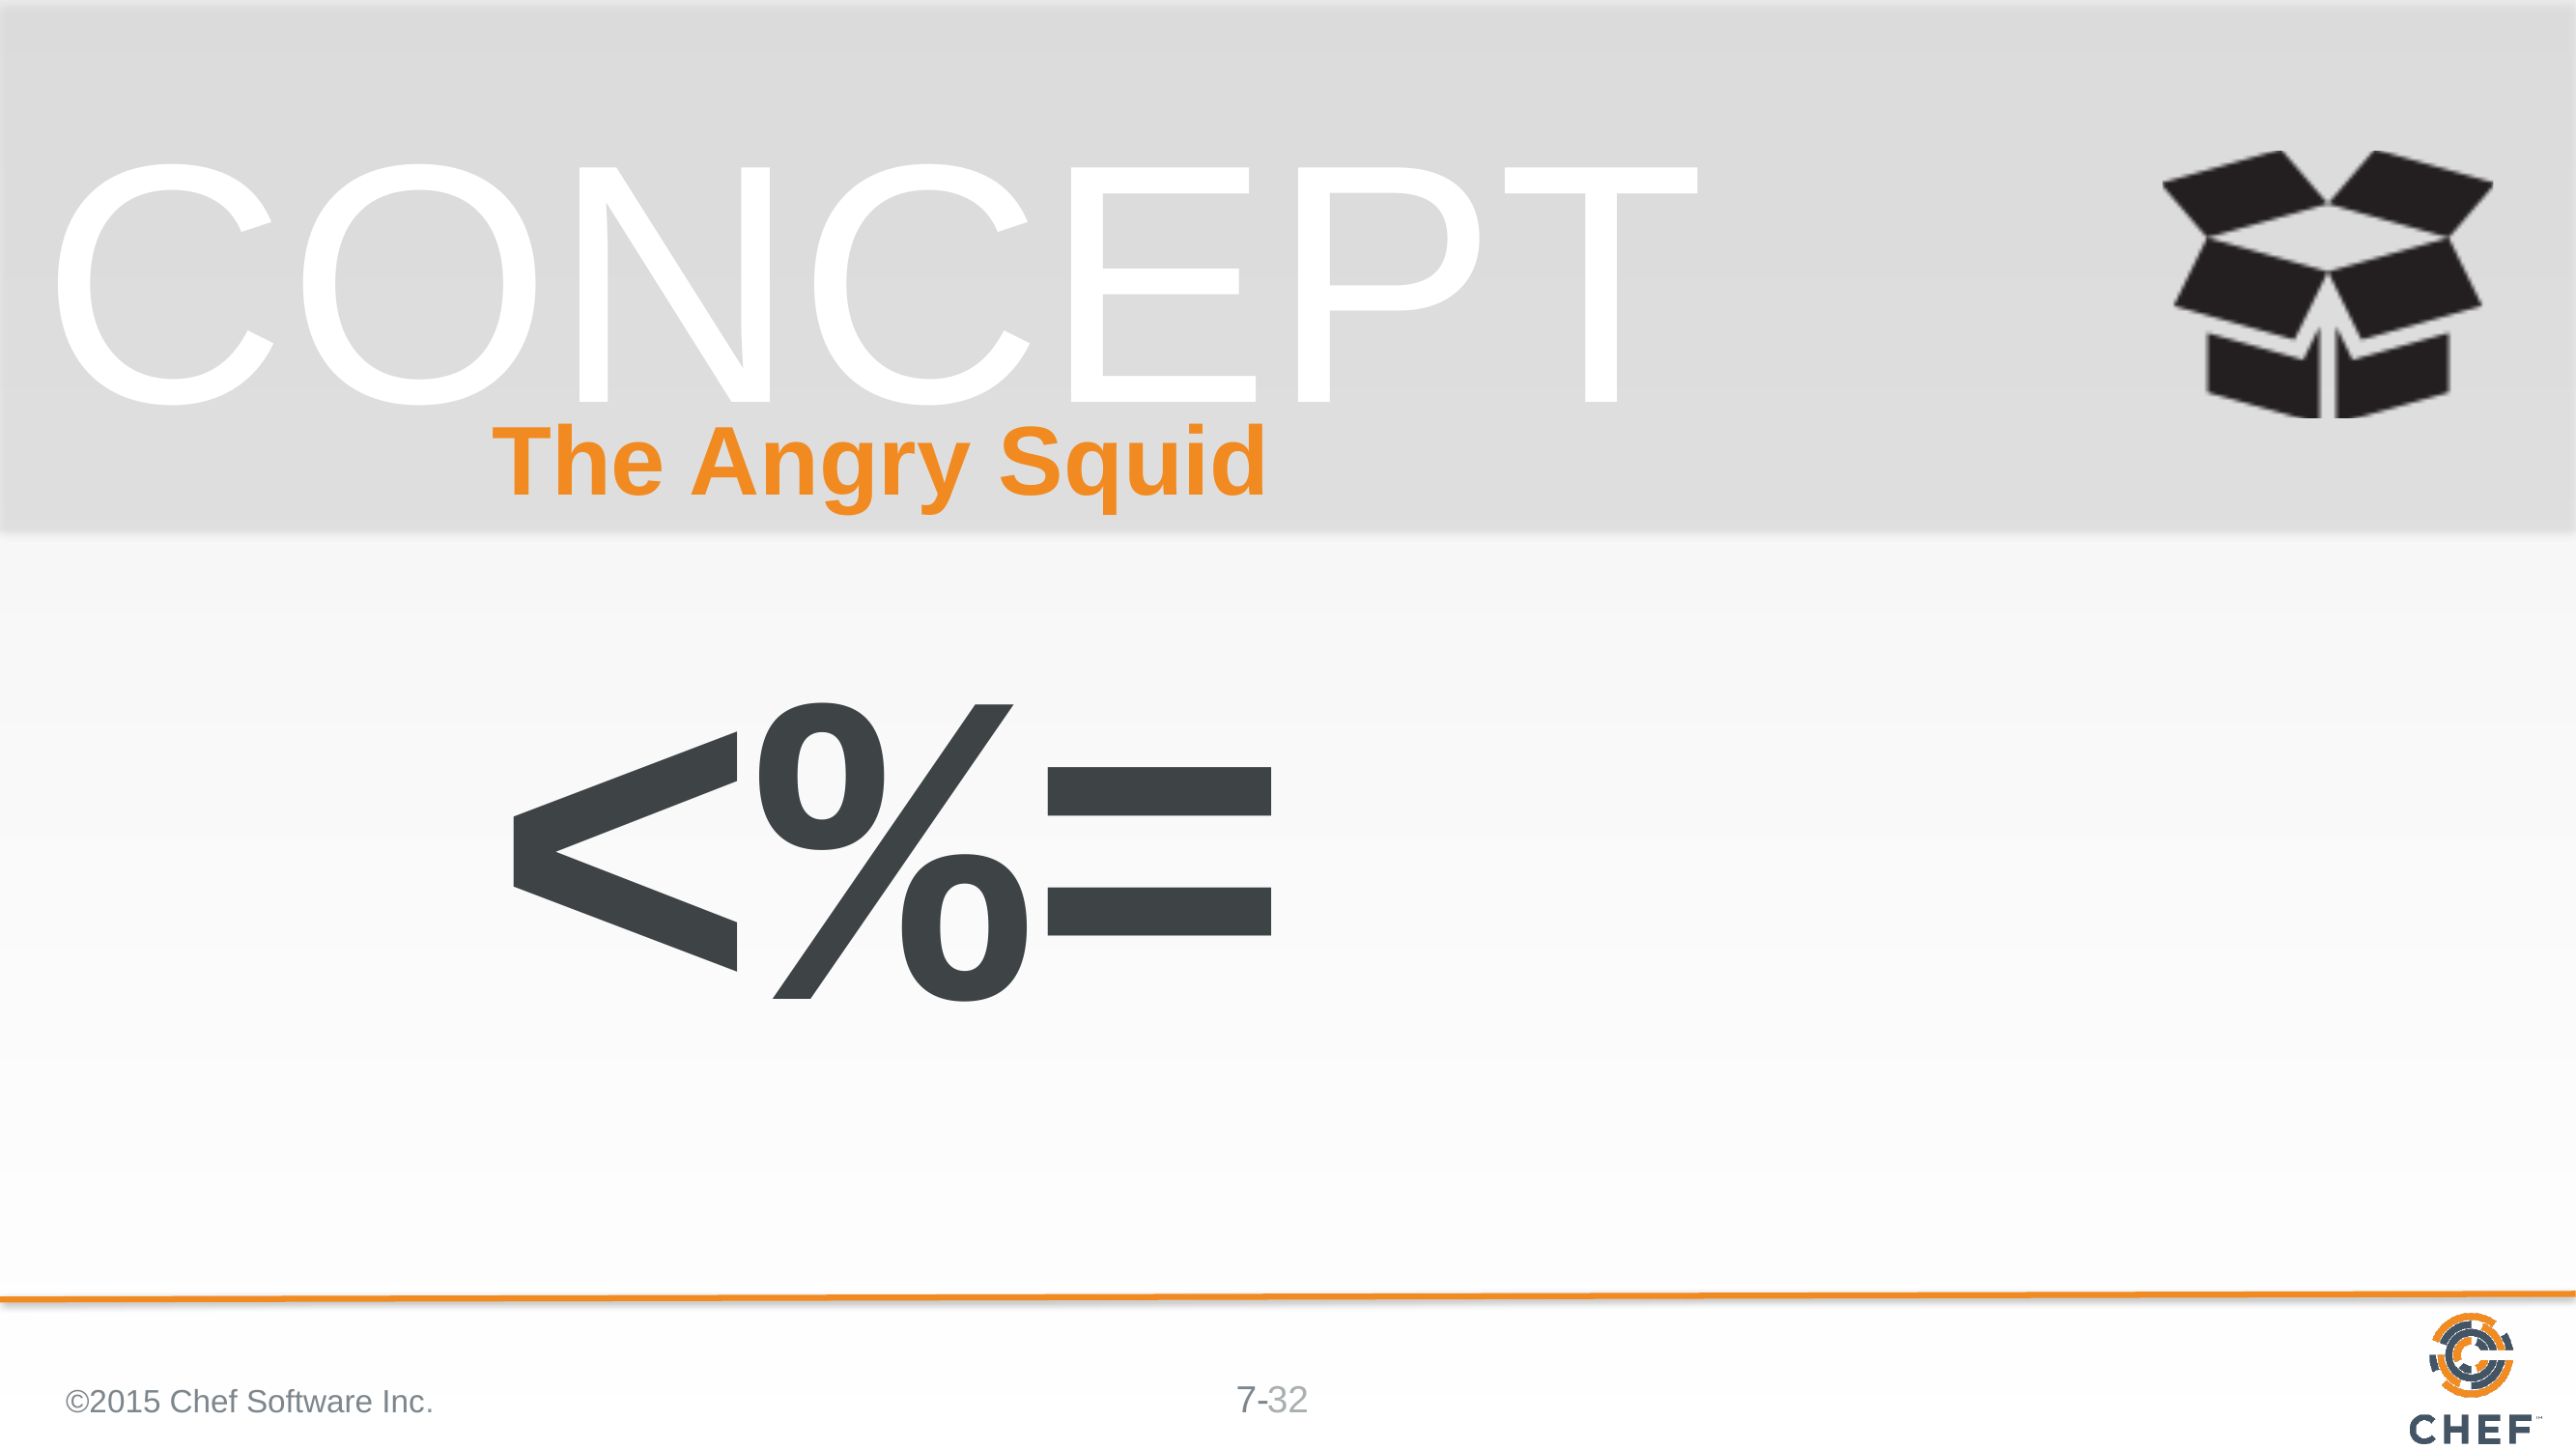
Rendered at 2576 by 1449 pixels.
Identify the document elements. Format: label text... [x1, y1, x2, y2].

subtitle <%= [477, 555, 2217, 1087]
slide_number 32 [998, 1359, 1578, 1437]
footer ©2015 Chef Software Inc. [51, 1359, 952, 1440]
picture [2399, 1297, 2550, 1449]
title The Angry Squid [477, 395, 2217, 531]
